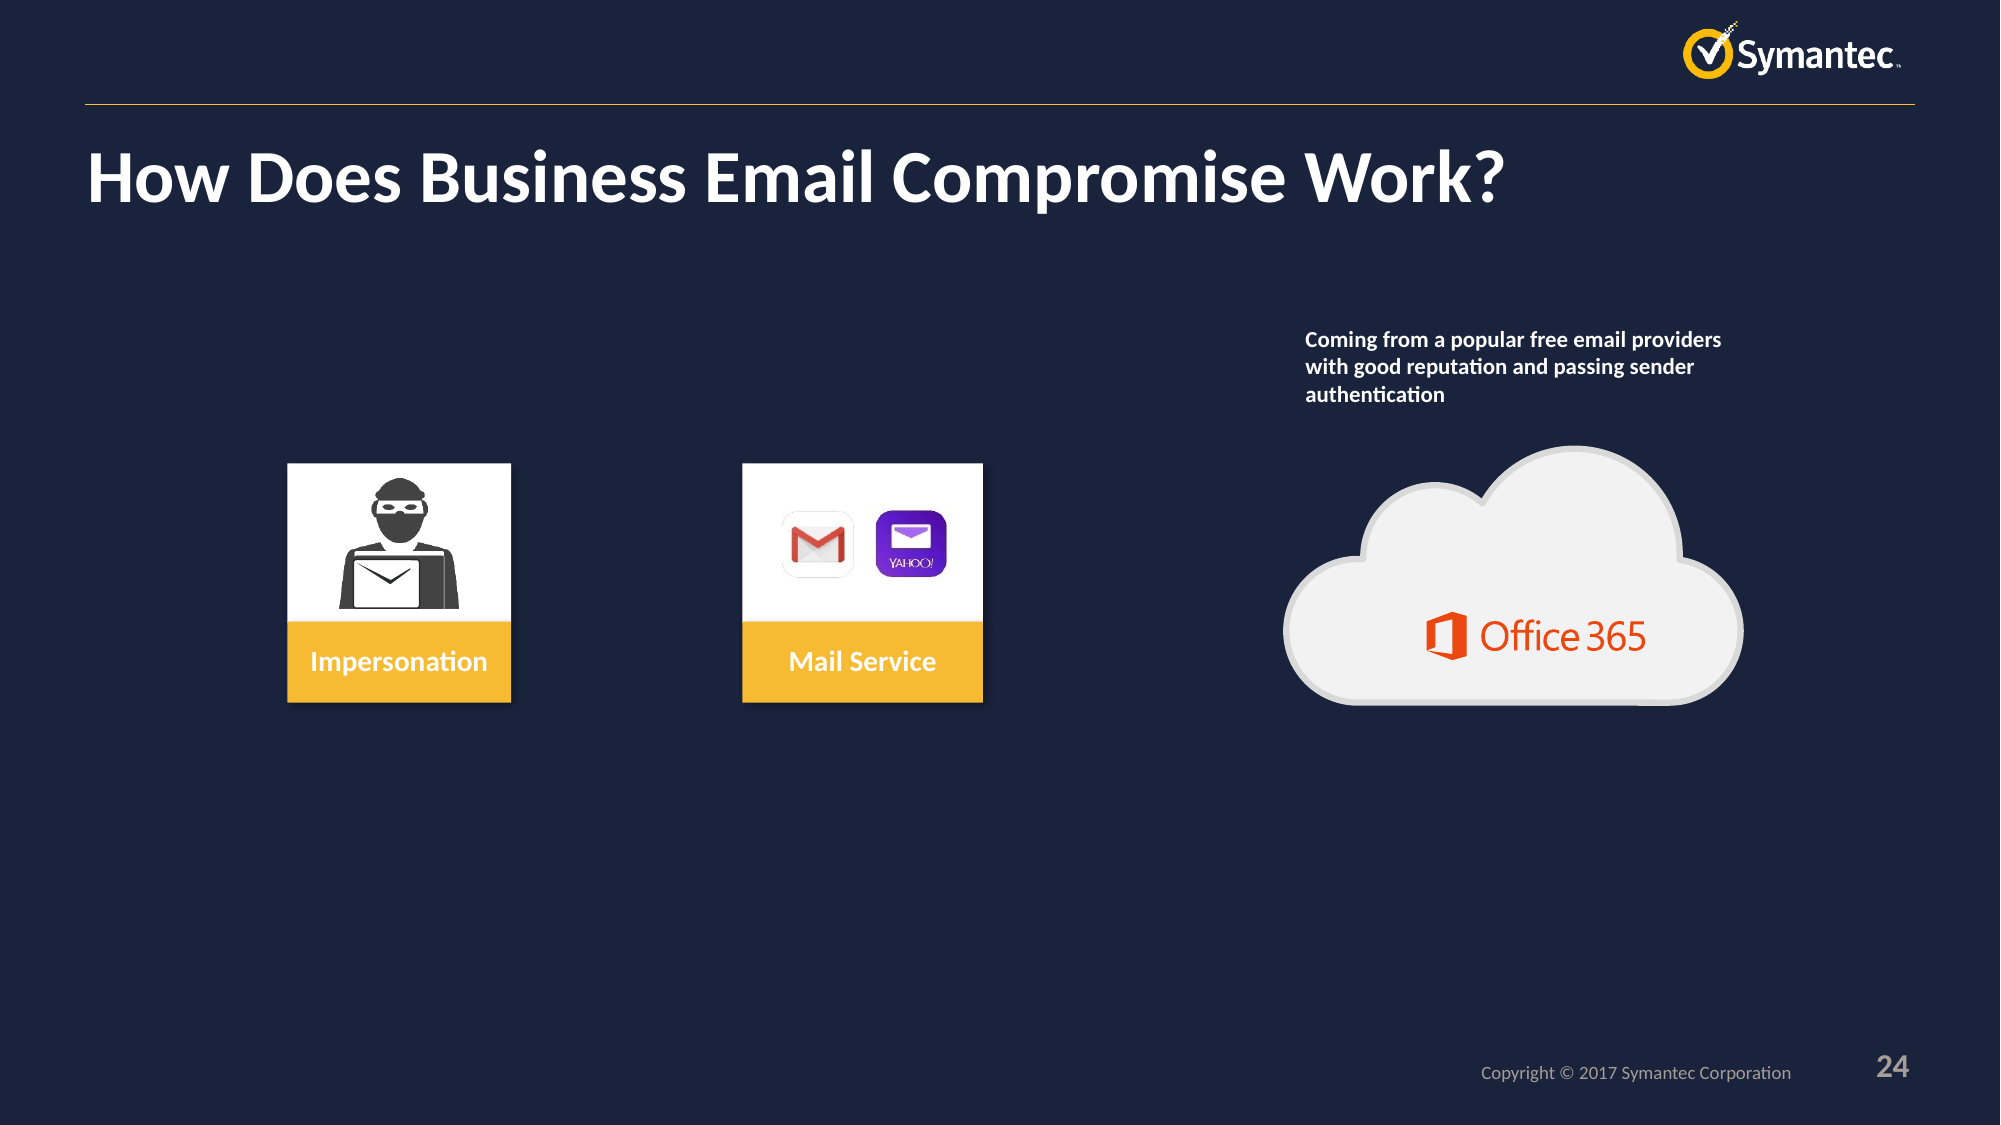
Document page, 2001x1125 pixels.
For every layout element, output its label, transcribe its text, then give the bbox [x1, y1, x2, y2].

title How Does Business Email Compromise Work? [86, 145, 1910, 237]
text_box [287, 463, 512, 703]
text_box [1286, 448, 1741, 703]
picture [339, 478, 460, 609]
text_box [742, 463, 983, 703]
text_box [353, 559, 420, 609]
picture [1683, 21, 1901, 79]
text_box Coming from a popular free email providers with good reputation and passing sender authentication [1290, 316, 1743, 414]
